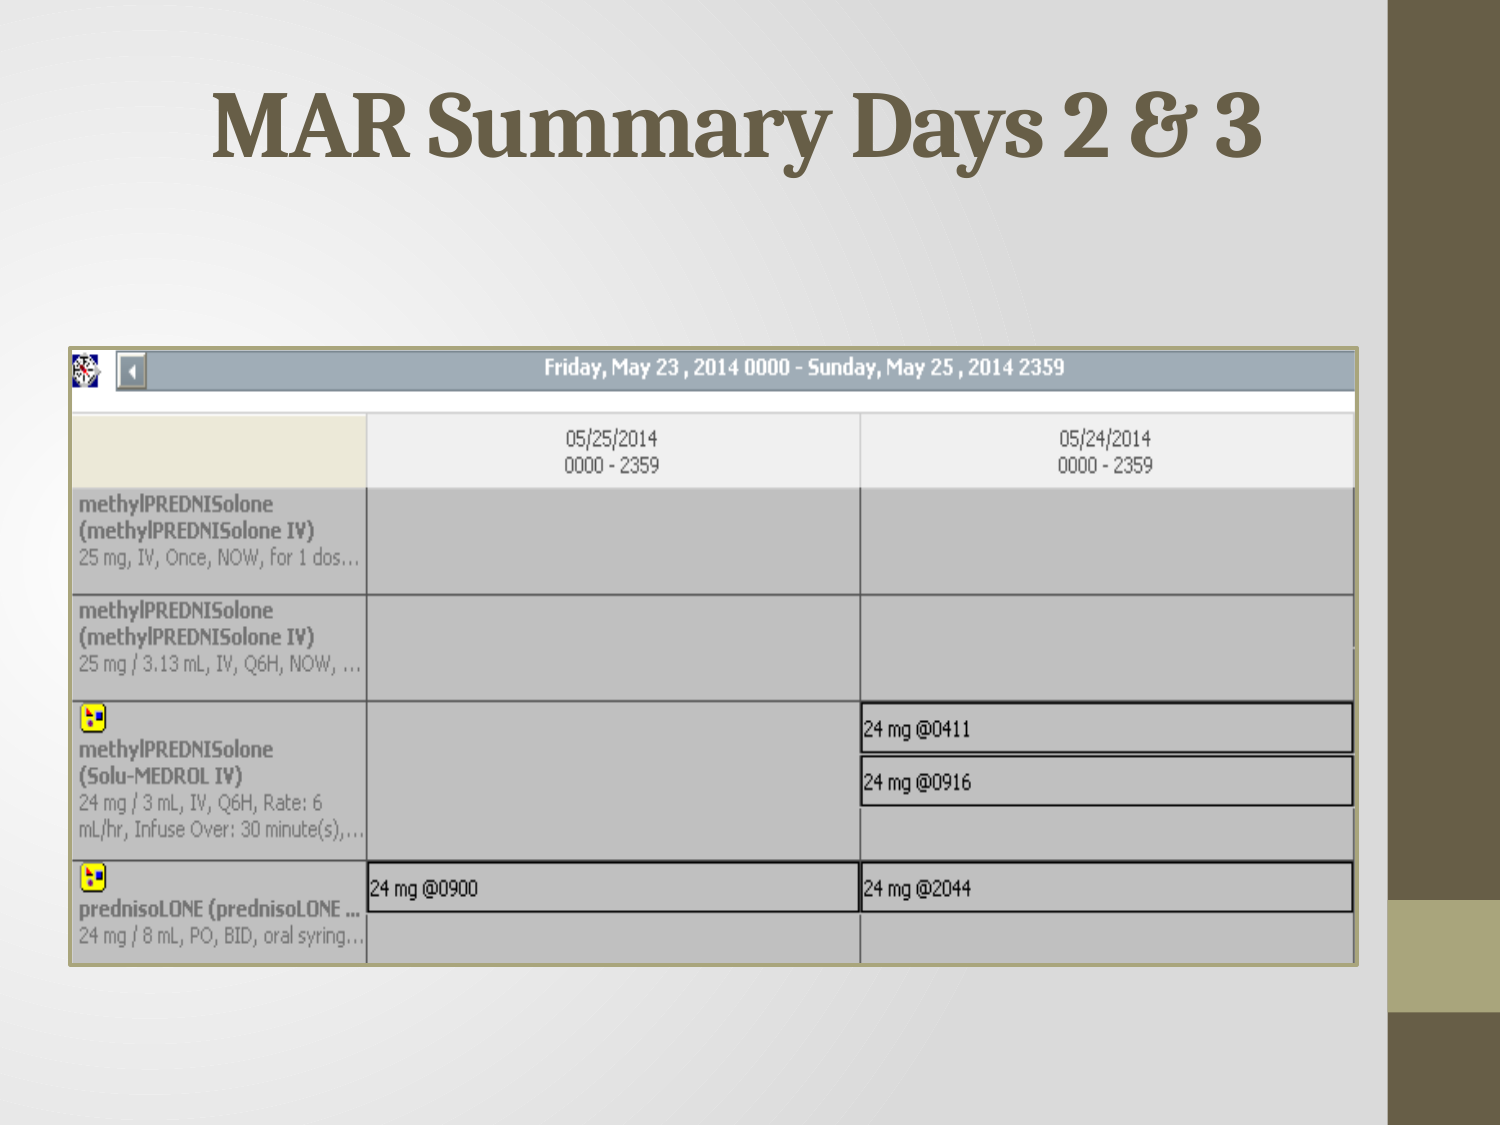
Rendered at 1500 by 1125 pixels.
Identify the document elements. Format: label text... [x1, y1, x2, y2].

title MAR Summary Days 2 & 3 [137, 24, 1338, 215]
picture [71, 349, 1356, 963]
